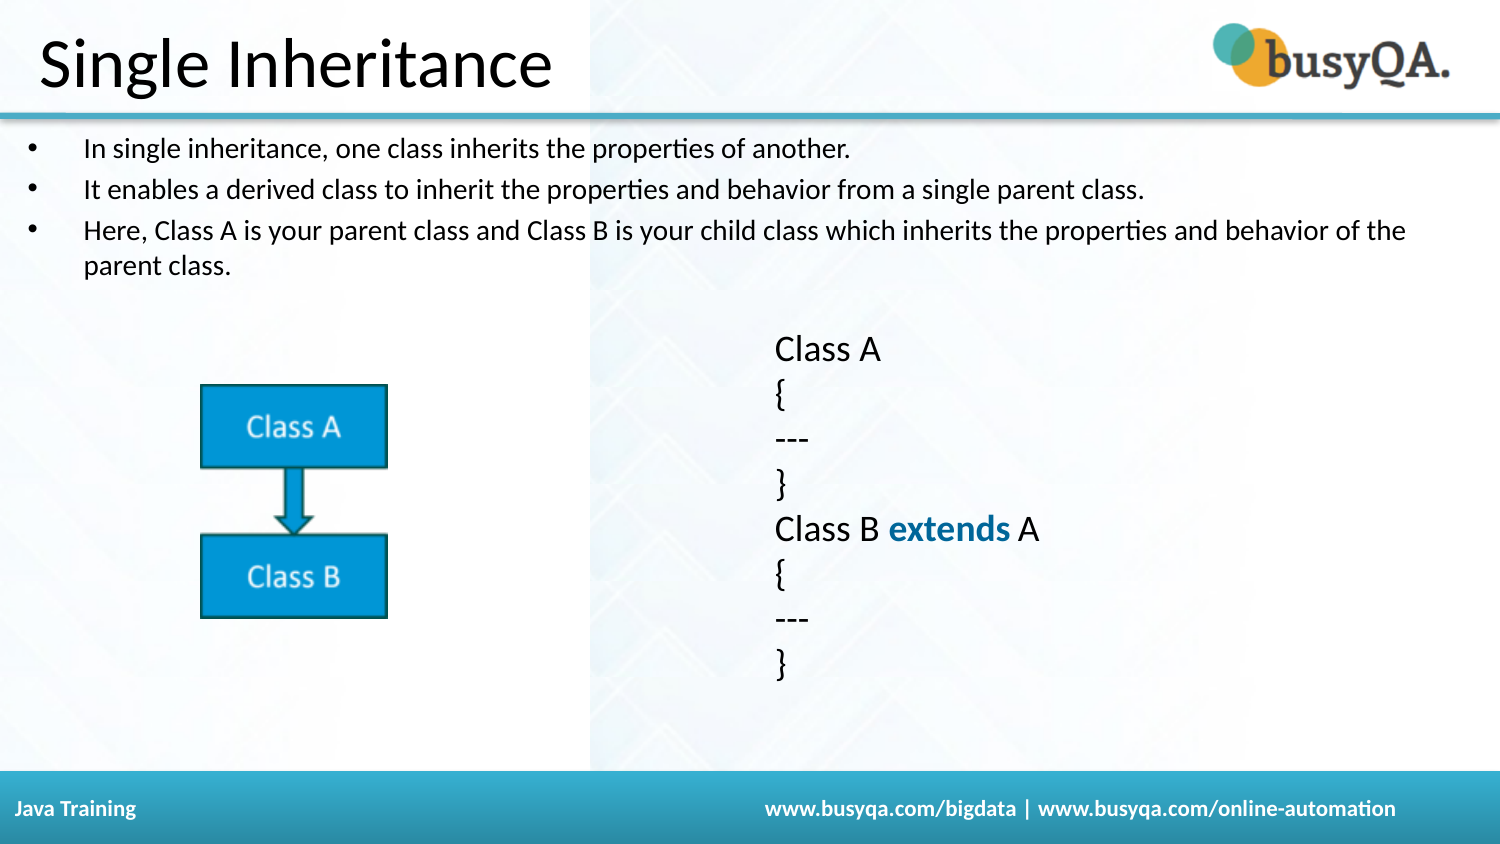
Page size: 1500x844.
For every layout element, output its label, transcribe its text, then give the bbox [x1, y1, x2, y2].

picture [0, 0, 1500, 113]
picture [0, 119, 1500, 772]
title Single Inheritance [24, 9, 1375, 110]
text_box Class A { --- } Class B extends A { --- } [698, 321, 1177, 686]
list In single inheritance, one class inherits the properties of another. It enables a derived class to inherit the properties and behavior from a single parent class. Here, Class A is your parent class and Class B is your child class which inherits the properties and behavior of the parent class. [12, 121, 1463, 767]
